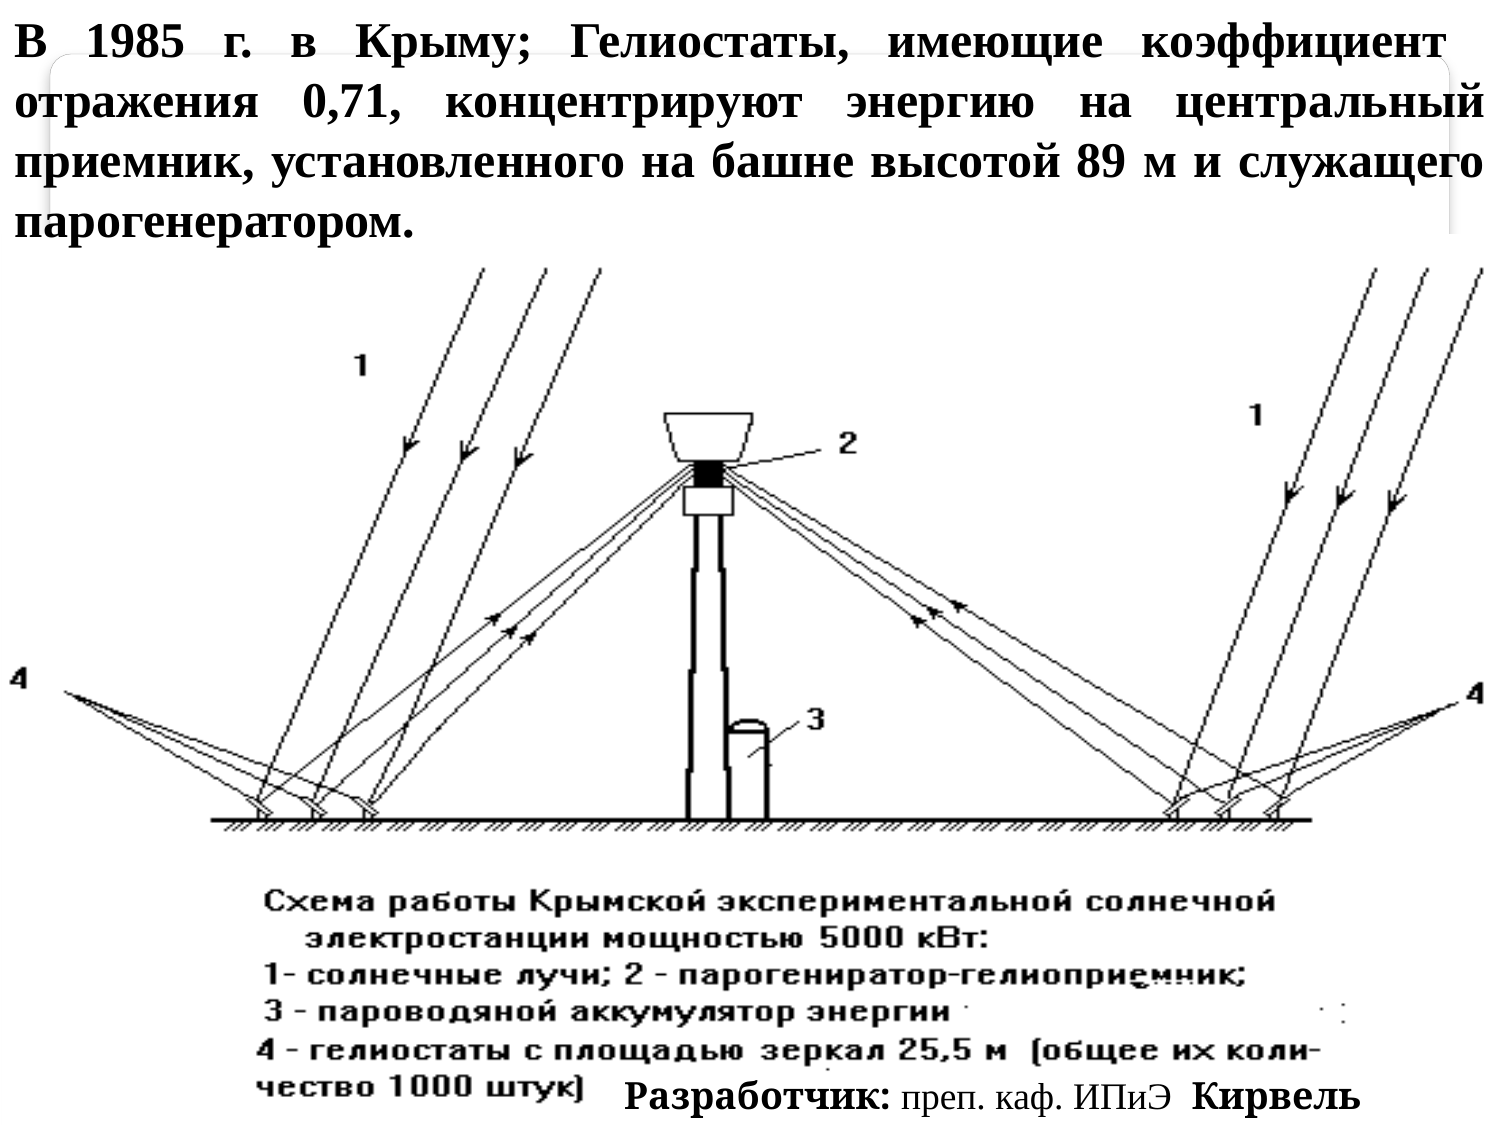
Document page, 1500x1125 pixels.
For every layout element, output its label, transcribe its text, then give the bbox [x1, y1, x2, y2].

text_box В 1985 г. в Крыму; Гелиостаты, имеющие коэффициент отражения 0,71, концентрируют энергию на центральный приемник, установленного на башне высотой 89 м и служащего парогенератором. [0, 0, 1500, 234]
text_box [0, 234, 1500, 1125]
